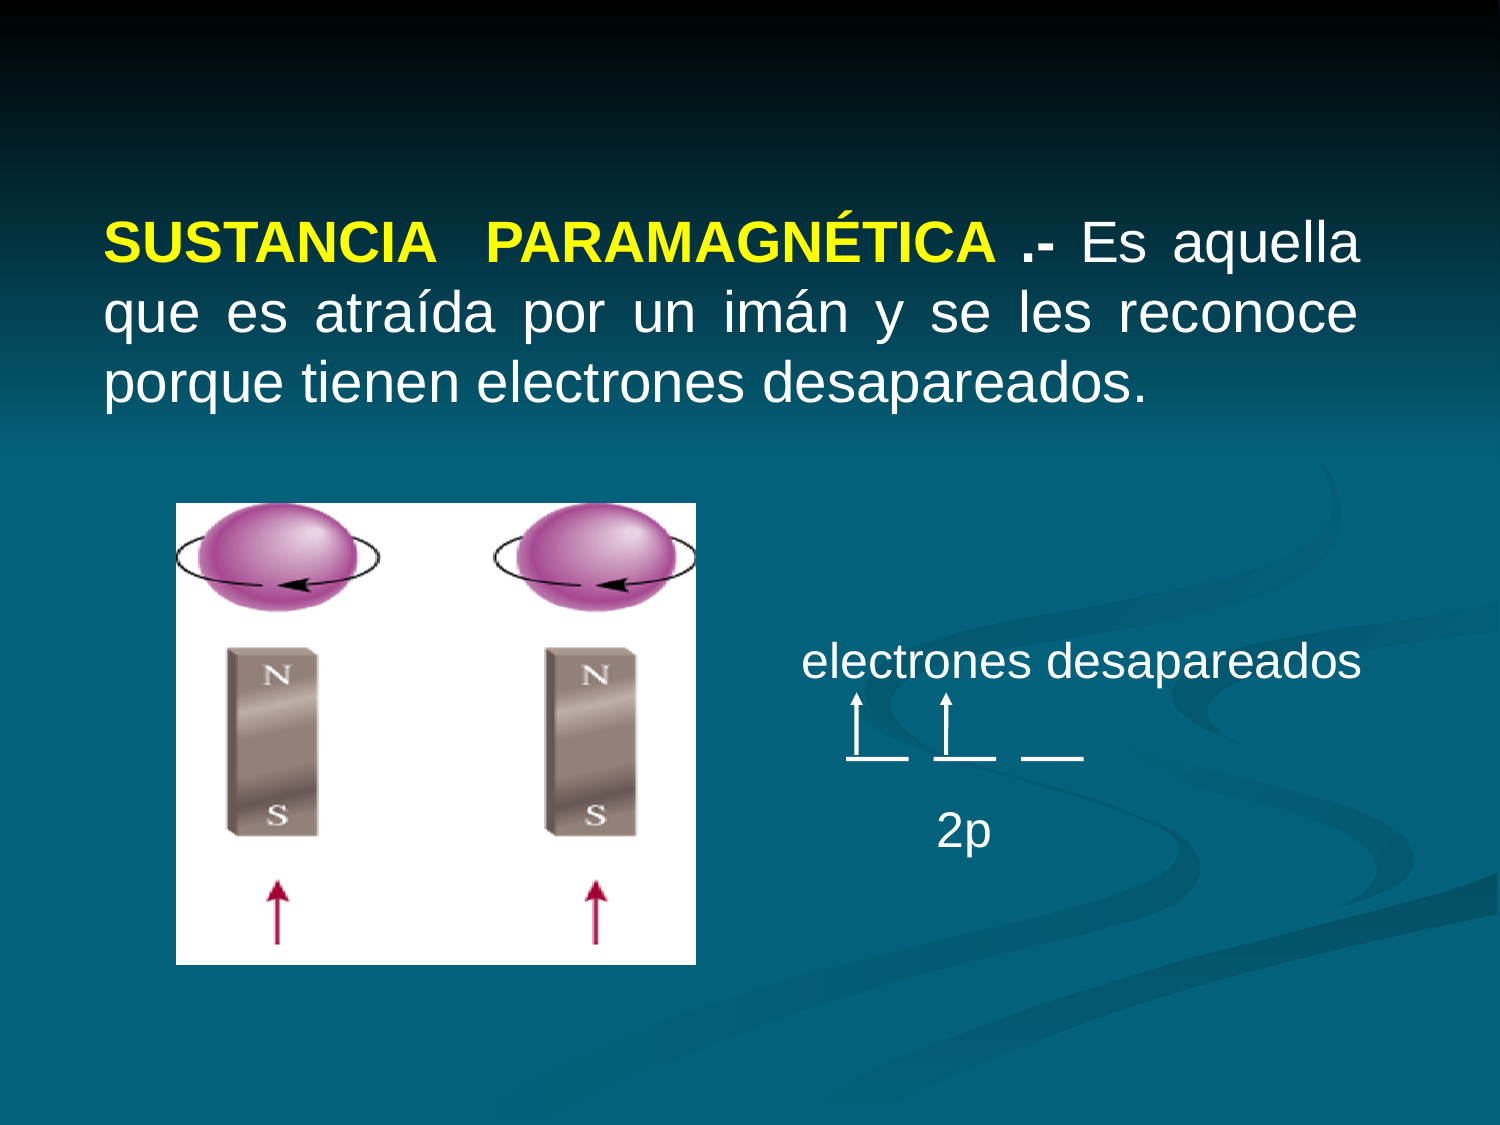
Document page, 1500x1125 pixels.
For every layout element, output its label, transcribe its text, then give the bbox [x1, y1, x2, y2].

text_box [783, 621, 1396, 866]
picture [177, 504, 695, 964]
list SUSTANCIA PARAMAGNÉTICA .- Es aquella que es atraída por un imán y se les reconoce porque tienen electrones desapareados. [88, 196, 1377, 504]
